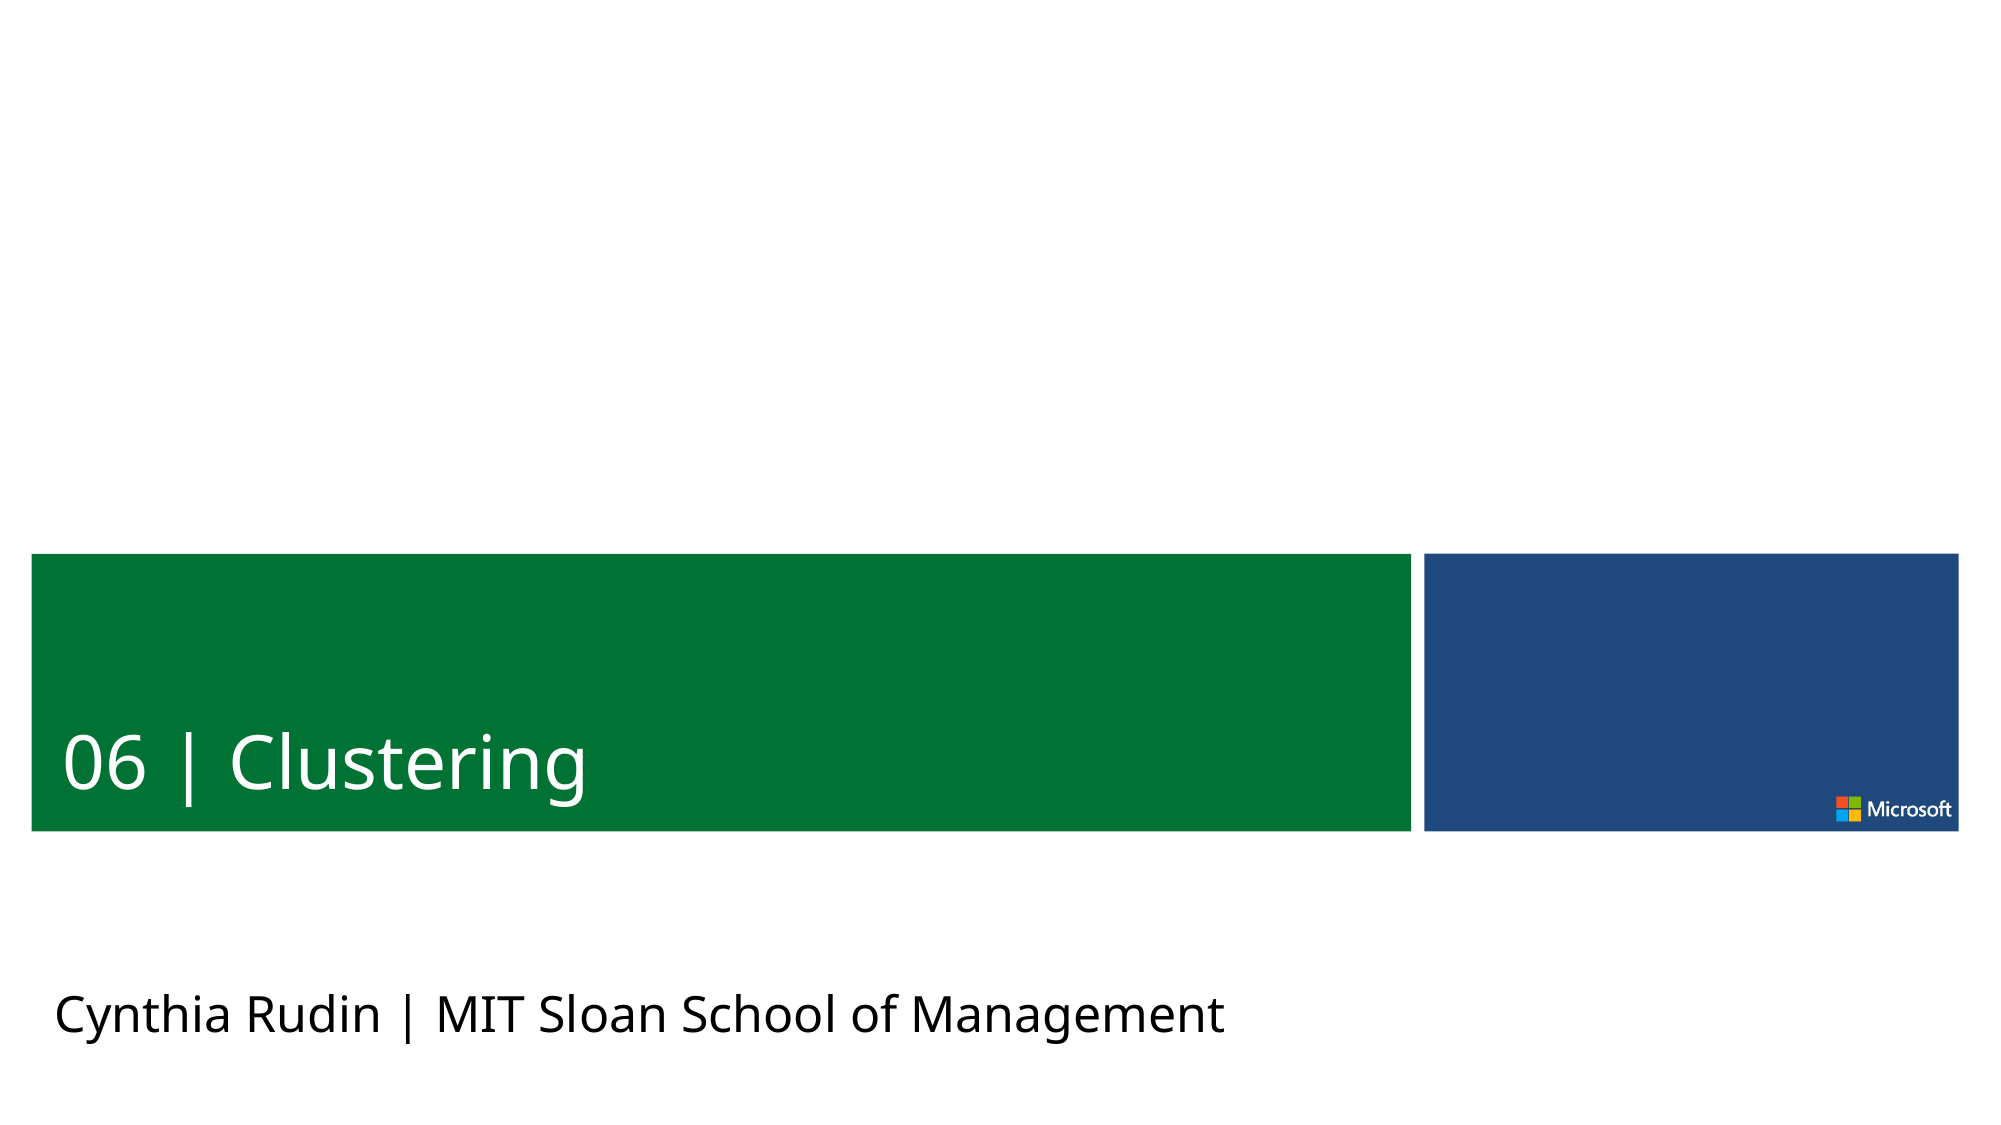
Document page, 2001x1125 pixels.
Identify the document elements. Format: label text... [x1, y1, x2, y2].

list 06 | Clustering [47, 568, 1396, 813]
subtitle Cynthia Rudin | MIT Sloan School of Management [32, 885, 1412, 1125]
picture [1834, 790, 1956, 827]
